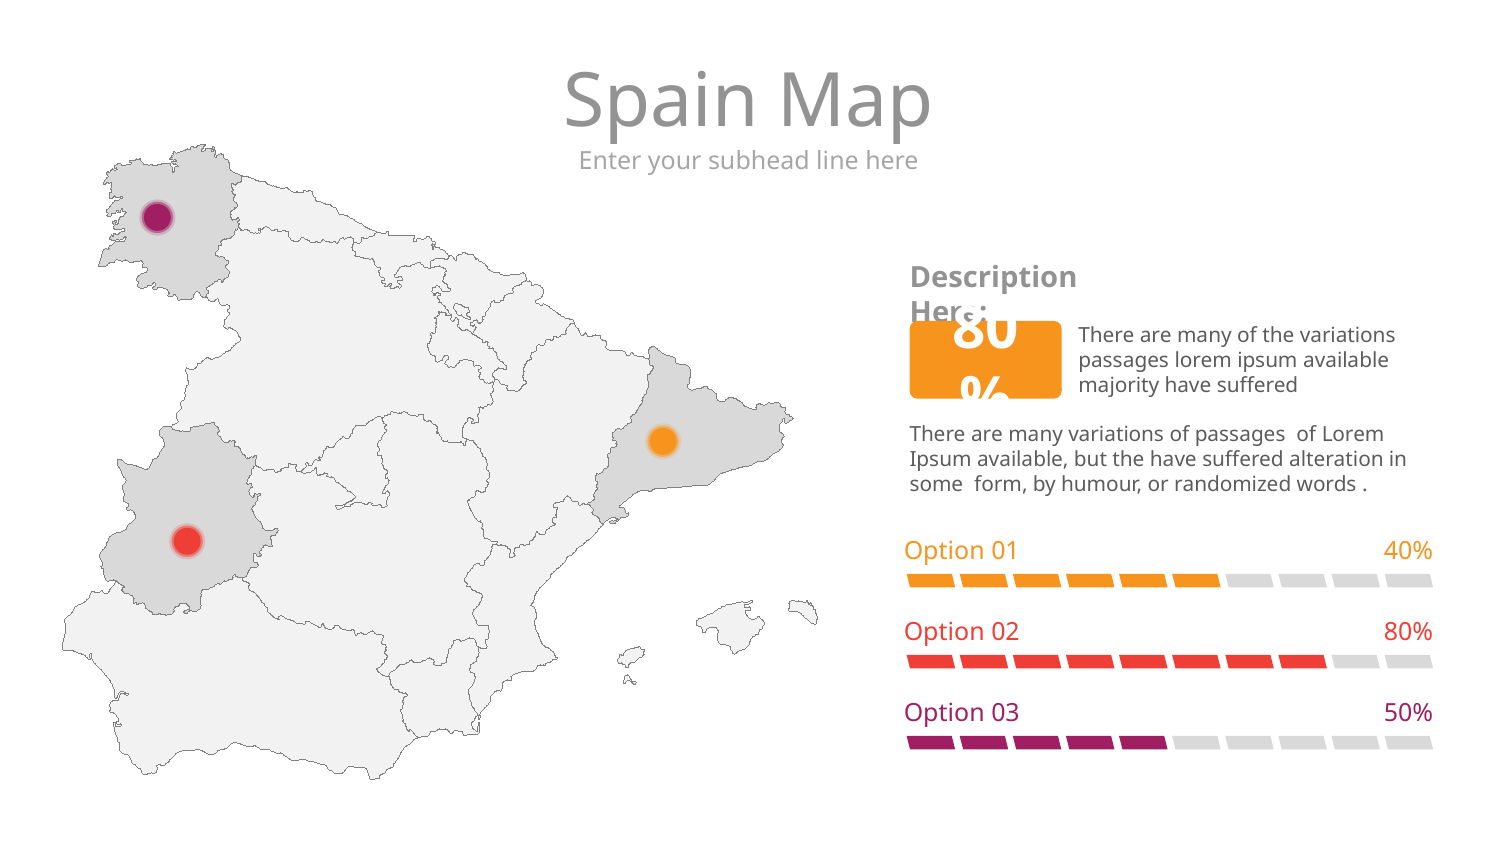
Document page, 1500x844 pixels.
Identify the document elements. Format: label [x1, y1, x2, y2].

text_box [906, 735, 1434, 750]
text_box [906, 573, 1434, 588]
text_box [1372, 696, 1434, 727]
text_box [903, 615, 1021, 646]
title [62, 55, 1436, 138]
text_box [909, 257, 1434, 399]
text_box [62, 144, 819, 781]
text_box [909, 420, 1435, 496]
text_box [903, 696, 1021, 727]
text_box [906, 654, 1434, 669]
list [819, 144, 1436, 174]
text_box [1372, 615, 1434, 646]
text_box [903, 534, 1021, 565]
text_box [1372, 534, 1434, 565]
